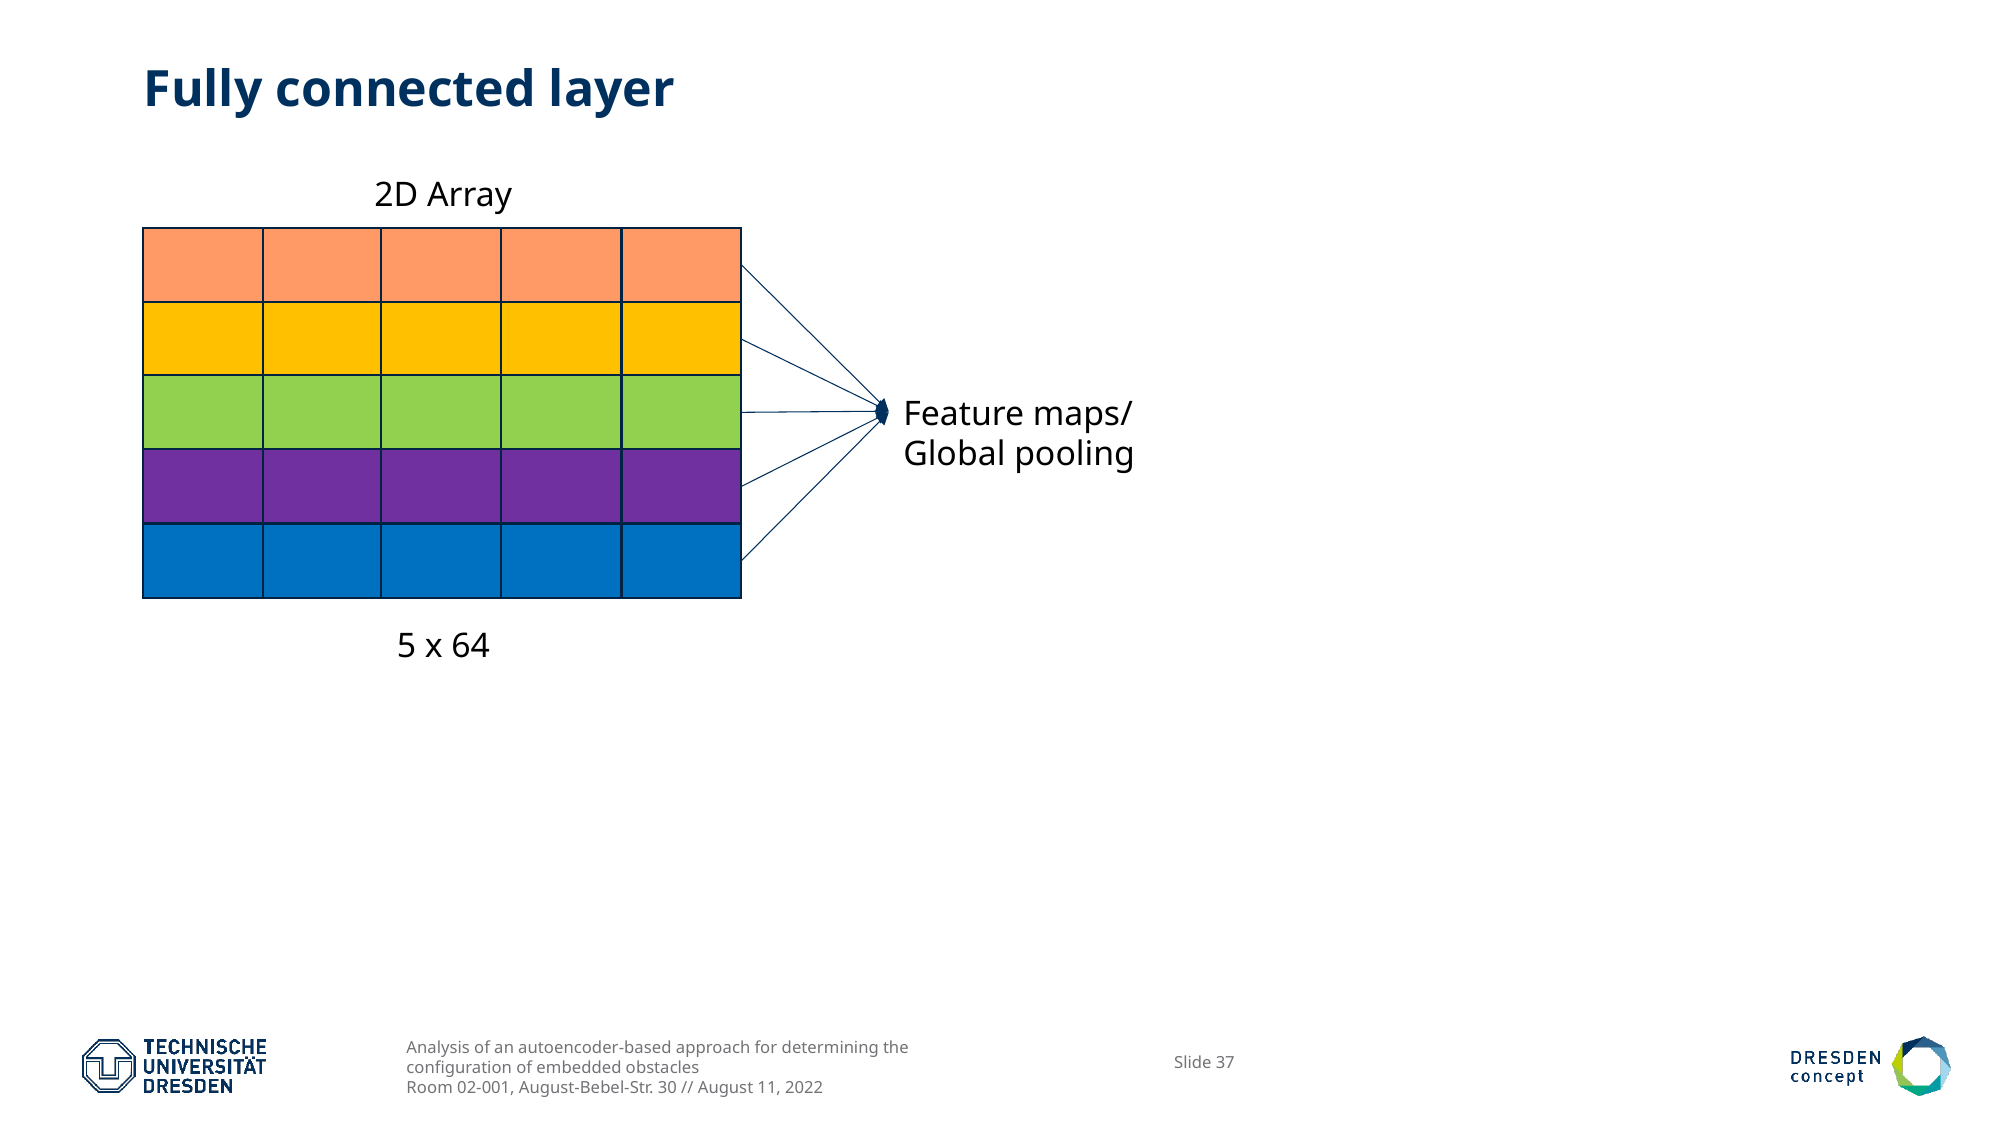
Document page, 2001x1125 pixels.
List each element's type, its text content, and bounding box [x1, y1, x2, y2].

text_box [142, 522, 262, 599]
text_box [142, 374, 262, 448]
text_box [620, 301, 741, 374]
picture [1791, 1036, 1951, 1096]
text_box [262, 301, 380, 374]
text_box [741, 264, 889, 339]
text_box [500, 301, 620, 374]
picture [82, 1039, 266, 1093]
text_box [262, 522, 380, 599]
text_box [620, 448, 741, 522]
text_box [741, 412, 889, 561]
text_box [620, 522, 742, 599]
text_box [380, 448, 500, 522]
text_box [262, 448, 380, 522]
text_box 2D Array [359, 164, 528, 221]
text_box Feature maps/ Global pooling [889, 383, 1150, 480]
text_box [500, 227, 620, 301]
text_box [380, 522, 500, 599]
text_box [620, 374, 741, 448]
text_box [262, 374, 380, 448]
text_box [620, 227, 742, 301]
text_box [380, 374, 500, 448]
text_box [142, 301, 262, 374]
text_box [500, 374, 620, 448]
text_box [380, 301, 500, 374]
text_box [500, 522, 620, 599]
text_box [380, 227, 500, 301]
text_box [500, 448, 620, 522]
title Fully connected layer [143, 56, 1880, 169]
text_box [142, 227, 262, 301]
text_box [142, 448, 262, 522]
text_box [262, 227, 380, 301]
text_box 5 x 64 [382, 616, 505, 672]
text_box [741, 339, 889, 412]
